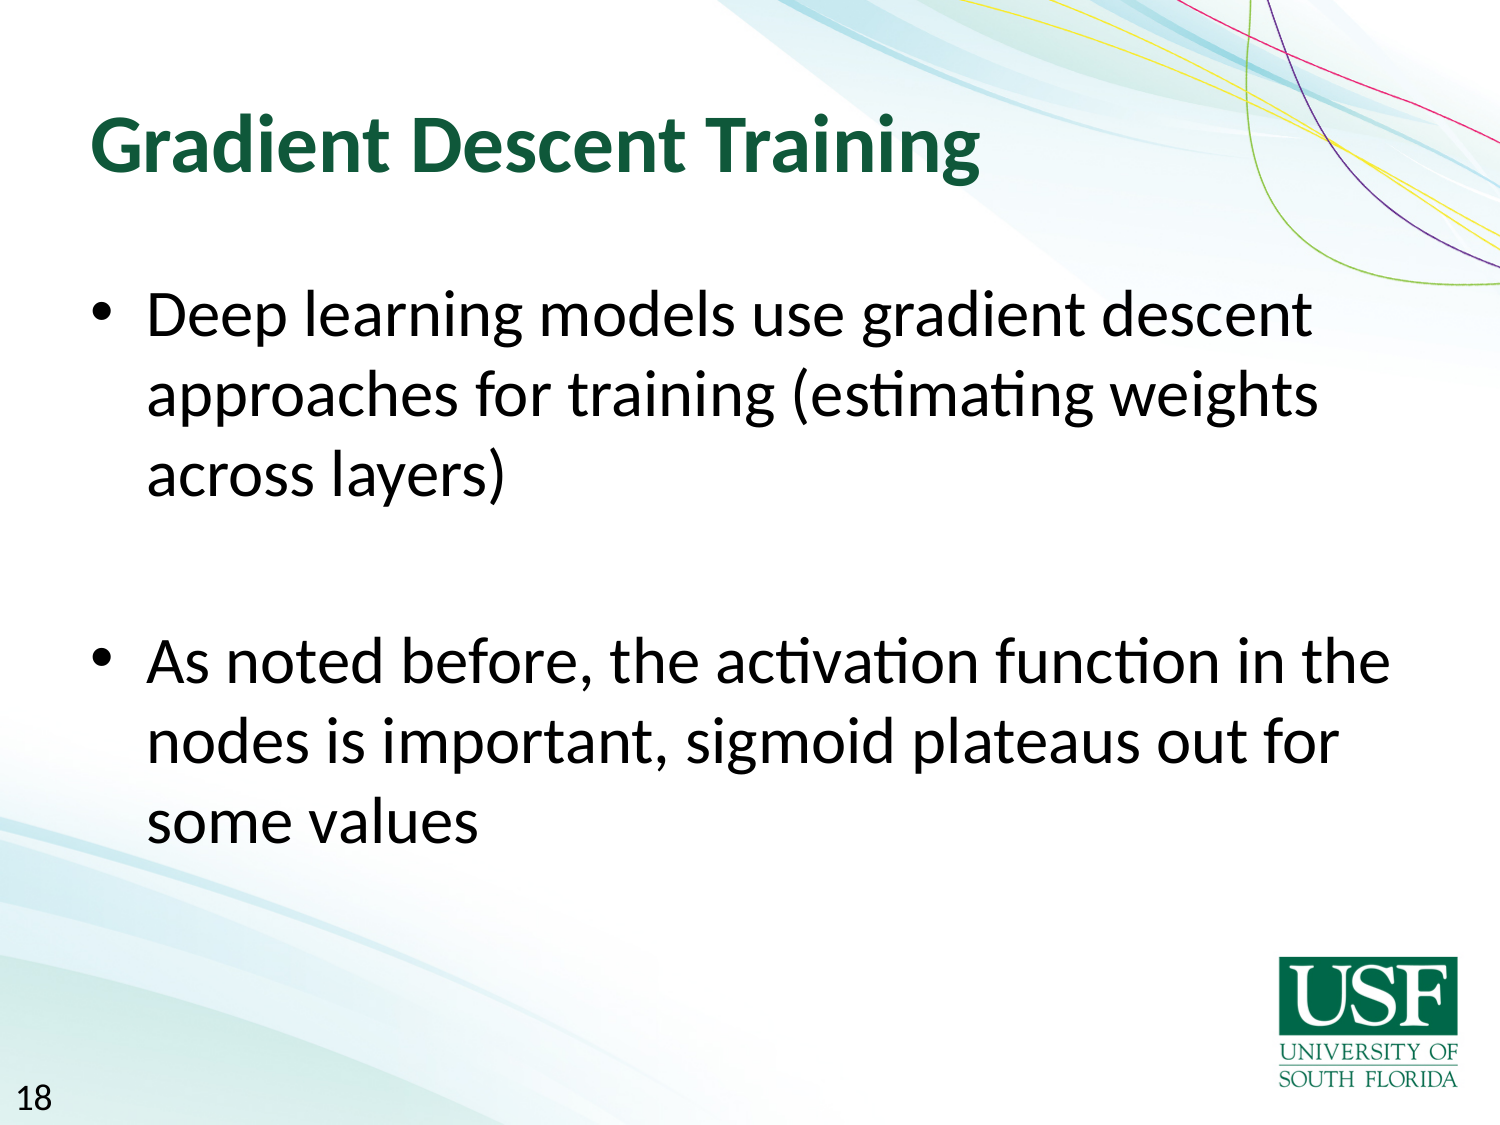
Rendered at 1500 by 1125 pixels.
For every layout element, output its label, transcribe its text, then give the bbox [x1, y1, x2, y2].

list Deep learning models use gradient descent approaches for training (estimating weights across layers) As noted before, the activation function in the nodes is important, sigmoid plateaus out for some values [75, 262, 1425, 1005]
slide_number 18 [0, 1065, 350, 1125]
picture [0, 0, 1500, 1125]
title Gradient Descent Training [75, 45, 1425, 233]
